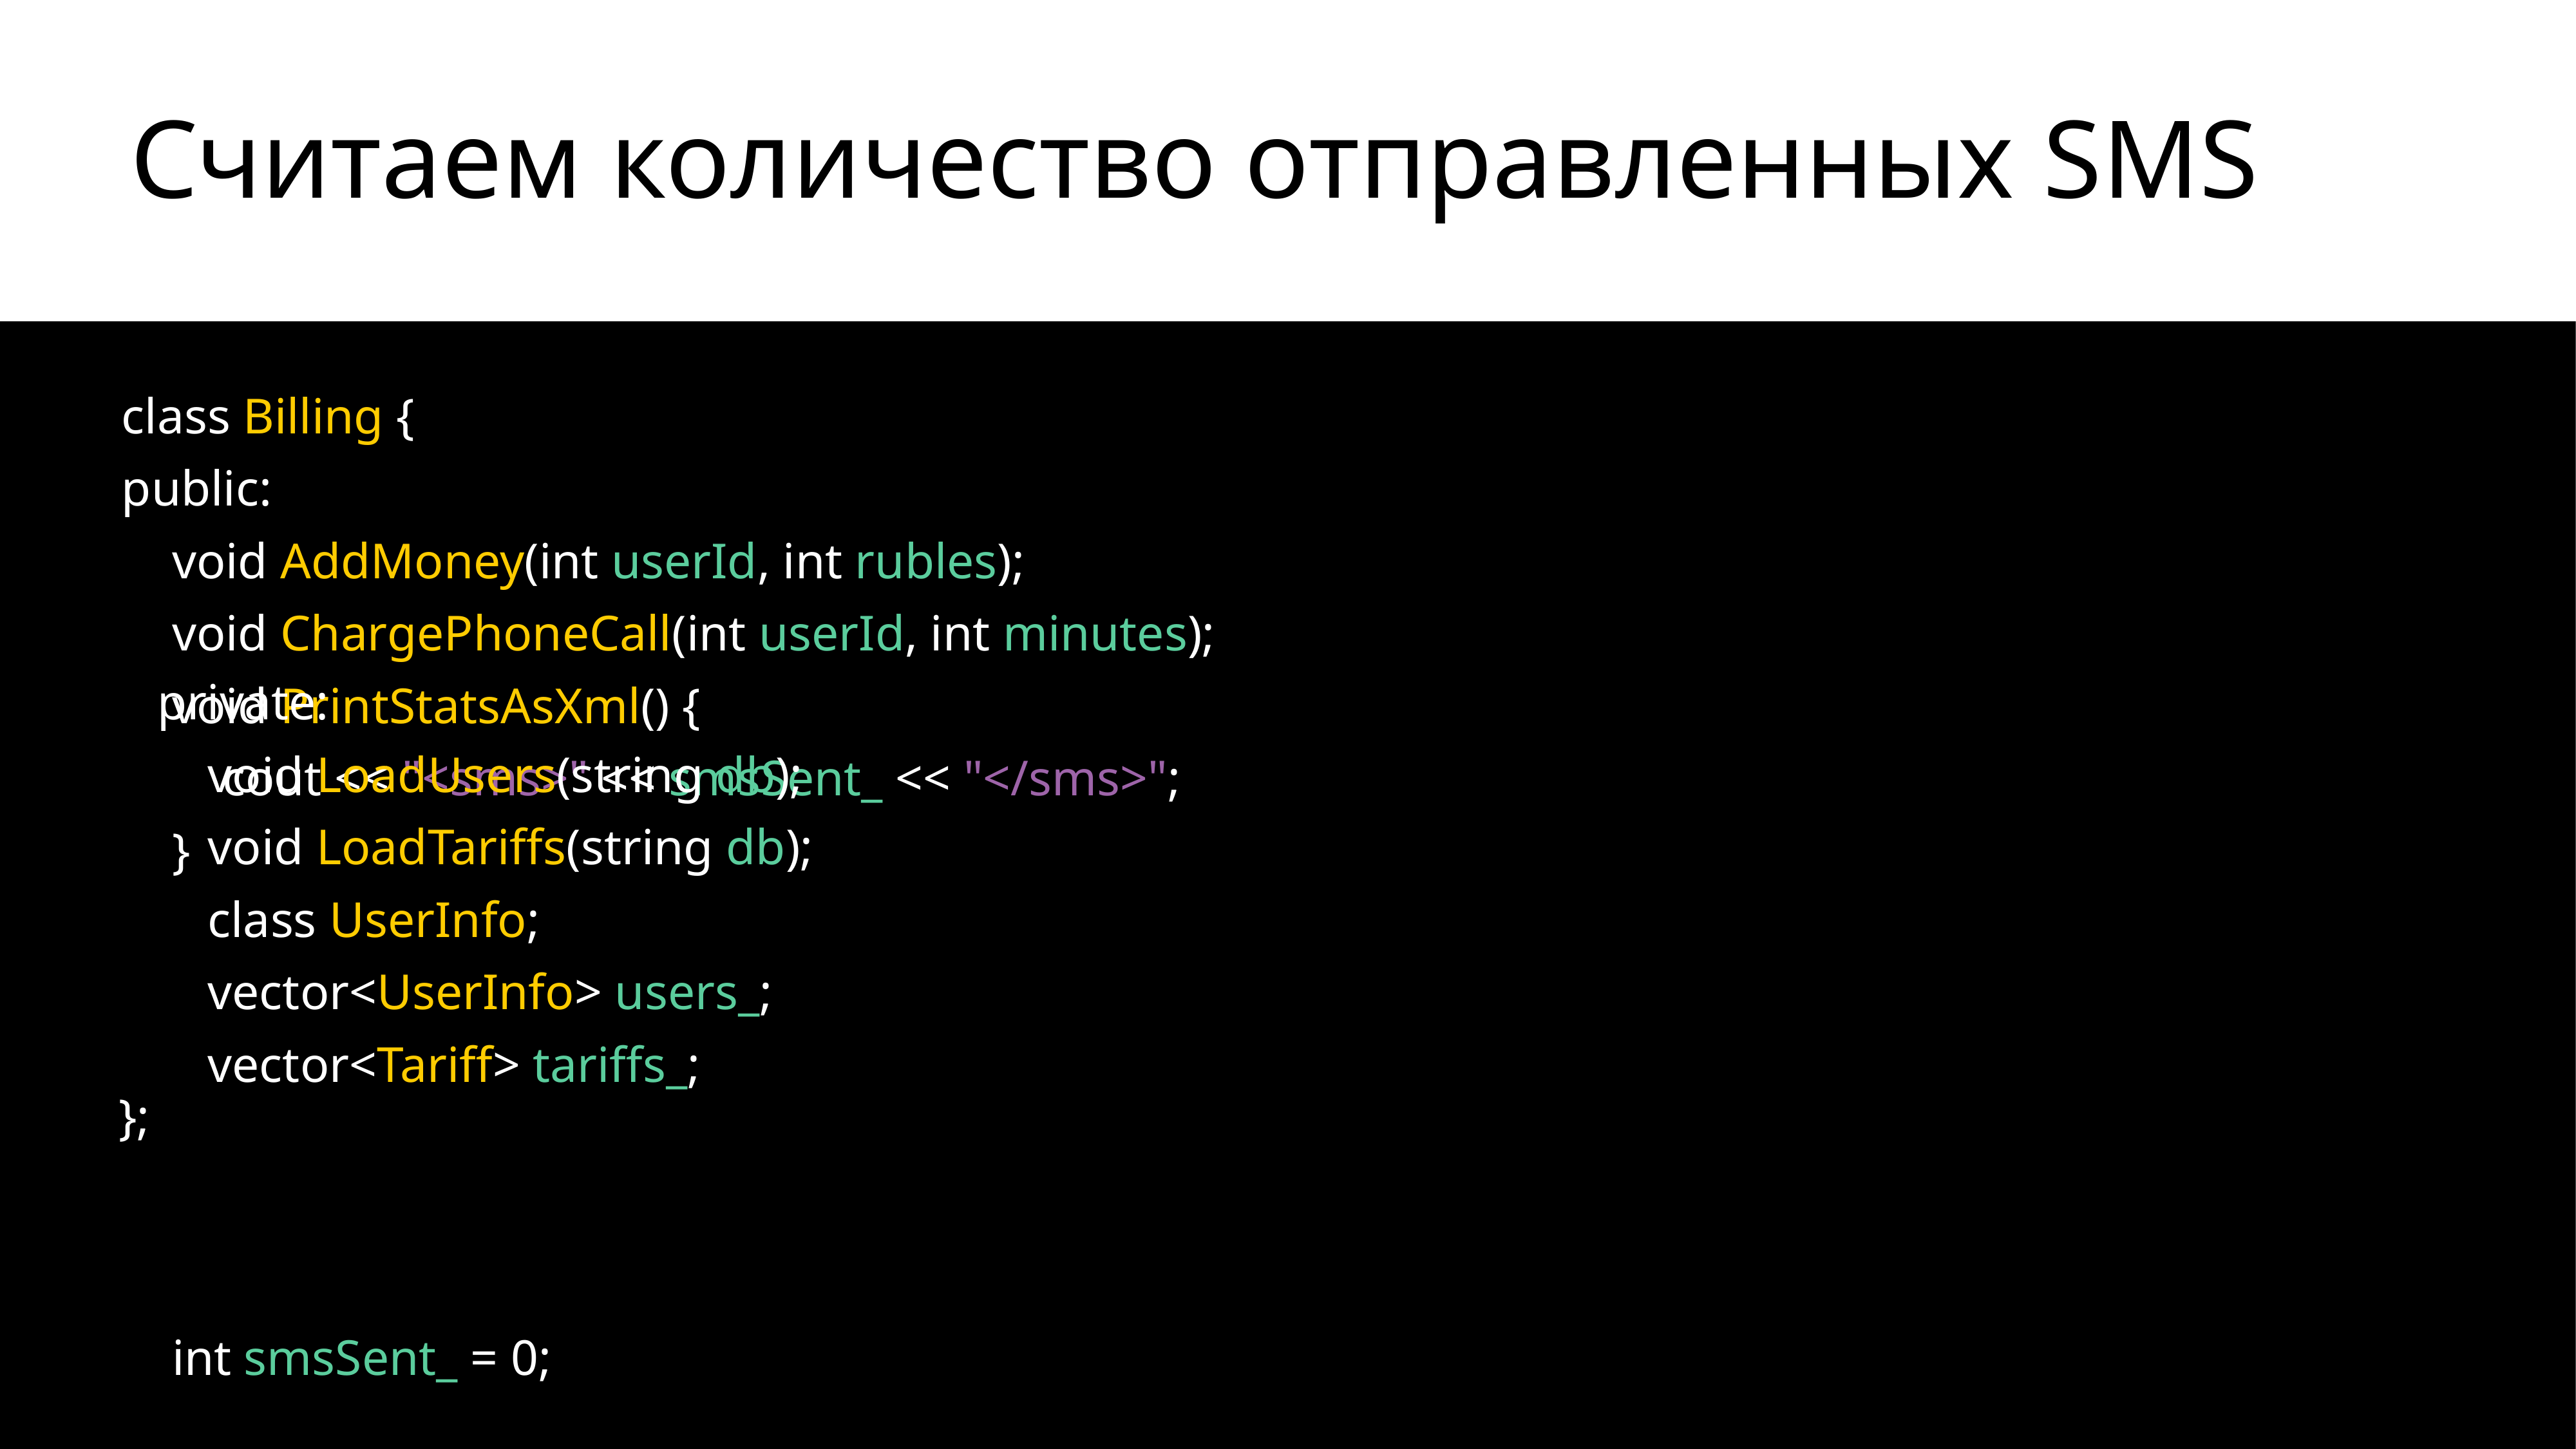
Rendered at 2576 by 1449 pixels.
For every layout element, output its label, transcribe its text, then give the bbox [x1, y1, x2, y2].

text_box private: void LoadUsers(string db); void LoadTariffs(string db); class UserInfo; vector<UserInfo> users_; vector<Tariff> tariffs_; [147, 652, 823, 1097]
list class Billing { public: void AddMoney(int userId, int rubles); void ChargePhoneCall(int userId, int minutes); void PrintStatsAsXml() { cout << "<sms>" << smsSent_ << "</sms>"; } int smsSent_ = 0; [0, 321, 2576, 1449]
text_box }; [109, 1067, 190, 1150]
title Считаем количество отправленных SMS [120, 80, 2459, 240]
